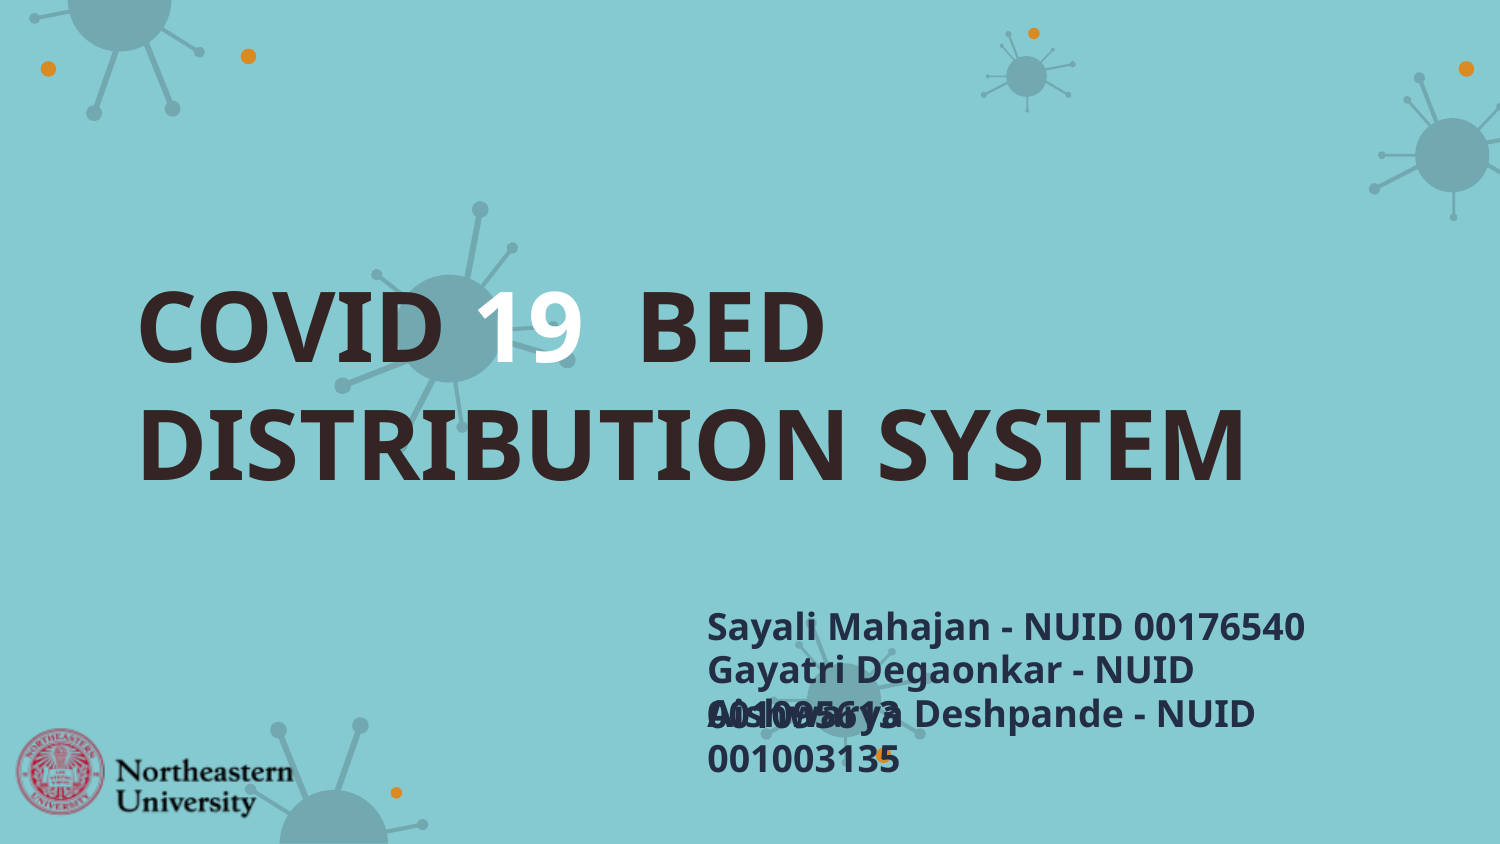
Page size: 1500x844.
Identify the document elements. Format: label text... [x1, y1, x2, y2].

text_box Gayatri Degaonkar - NUID 001095613 [692, 631, 1389, 674]
picture [0, 716, 312, 830]
text_box Sayali Mahajan - NUID 00176540 [692, 587, 1389, 631]
title COVID 19 BED DISTRIBUTION SYSTEM [120, 383, 1292, 515]
text_box Aishwarya Deshpande - NUID 001003135 [692, 674, 1463, 810]
text_box [335, 201, 576, 383]
